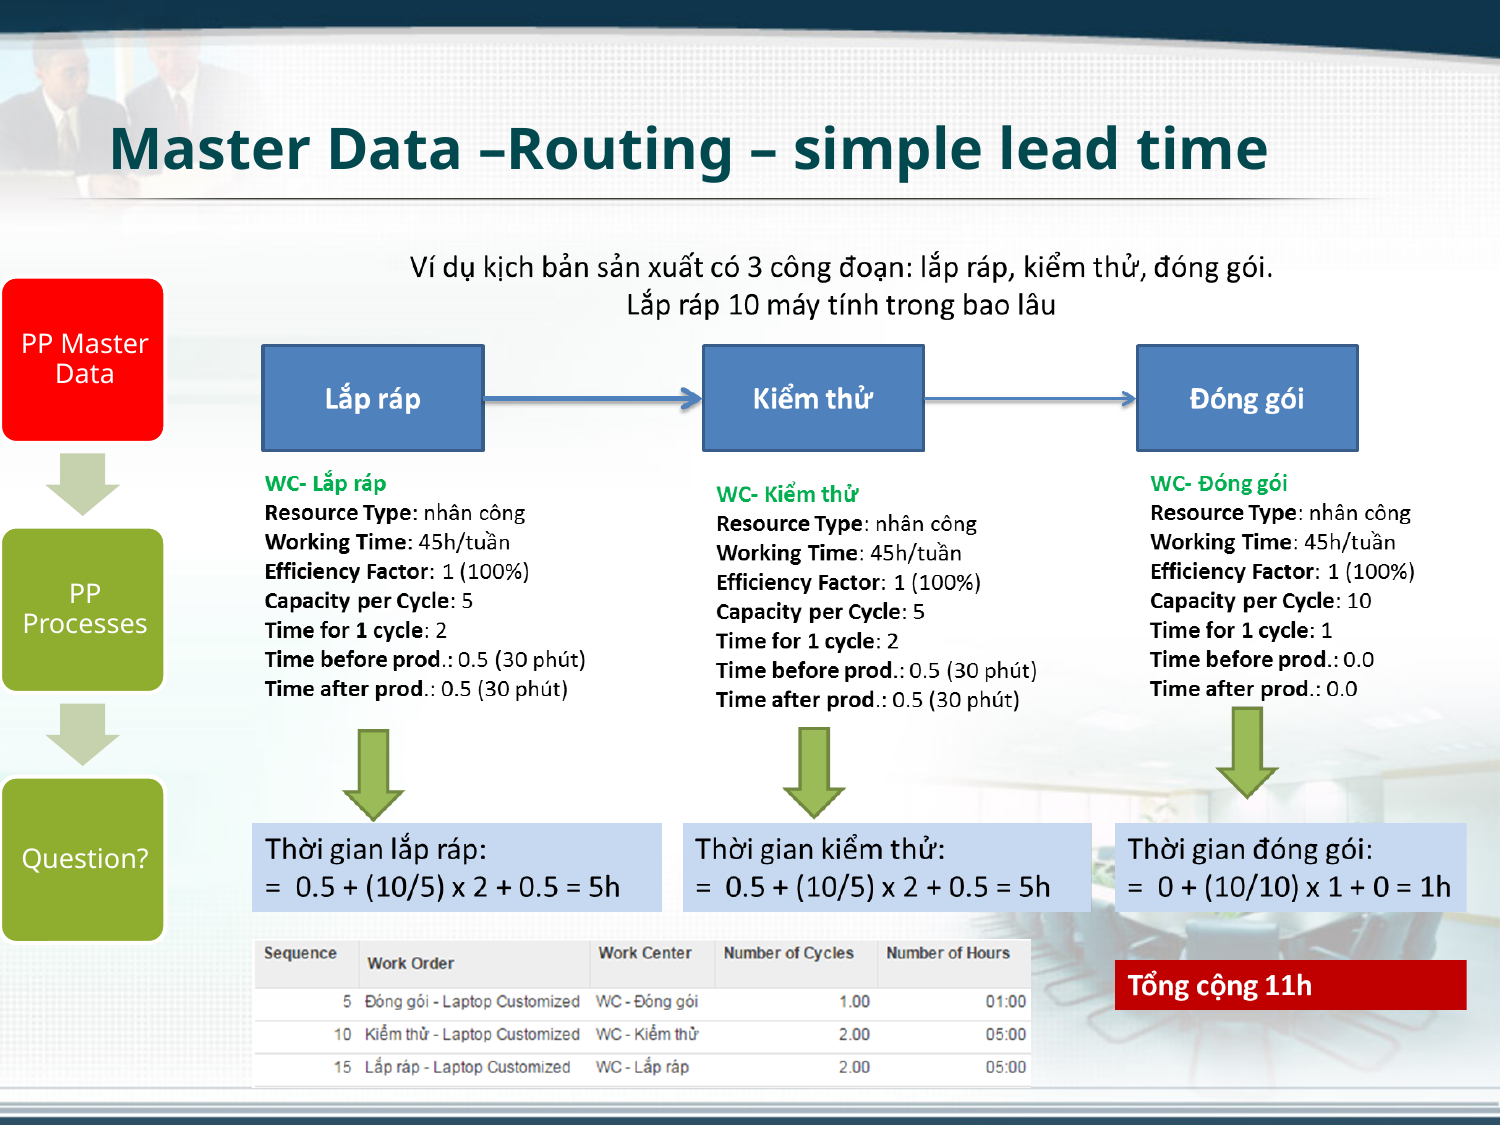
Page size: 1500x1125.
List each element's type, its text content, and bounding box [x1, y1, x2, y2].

picture [0, 0, 1500, 1125]
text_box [0, 276, 166, 944]
title Master Data –Routing – simple lead time [93, 96, 1382, 197]
